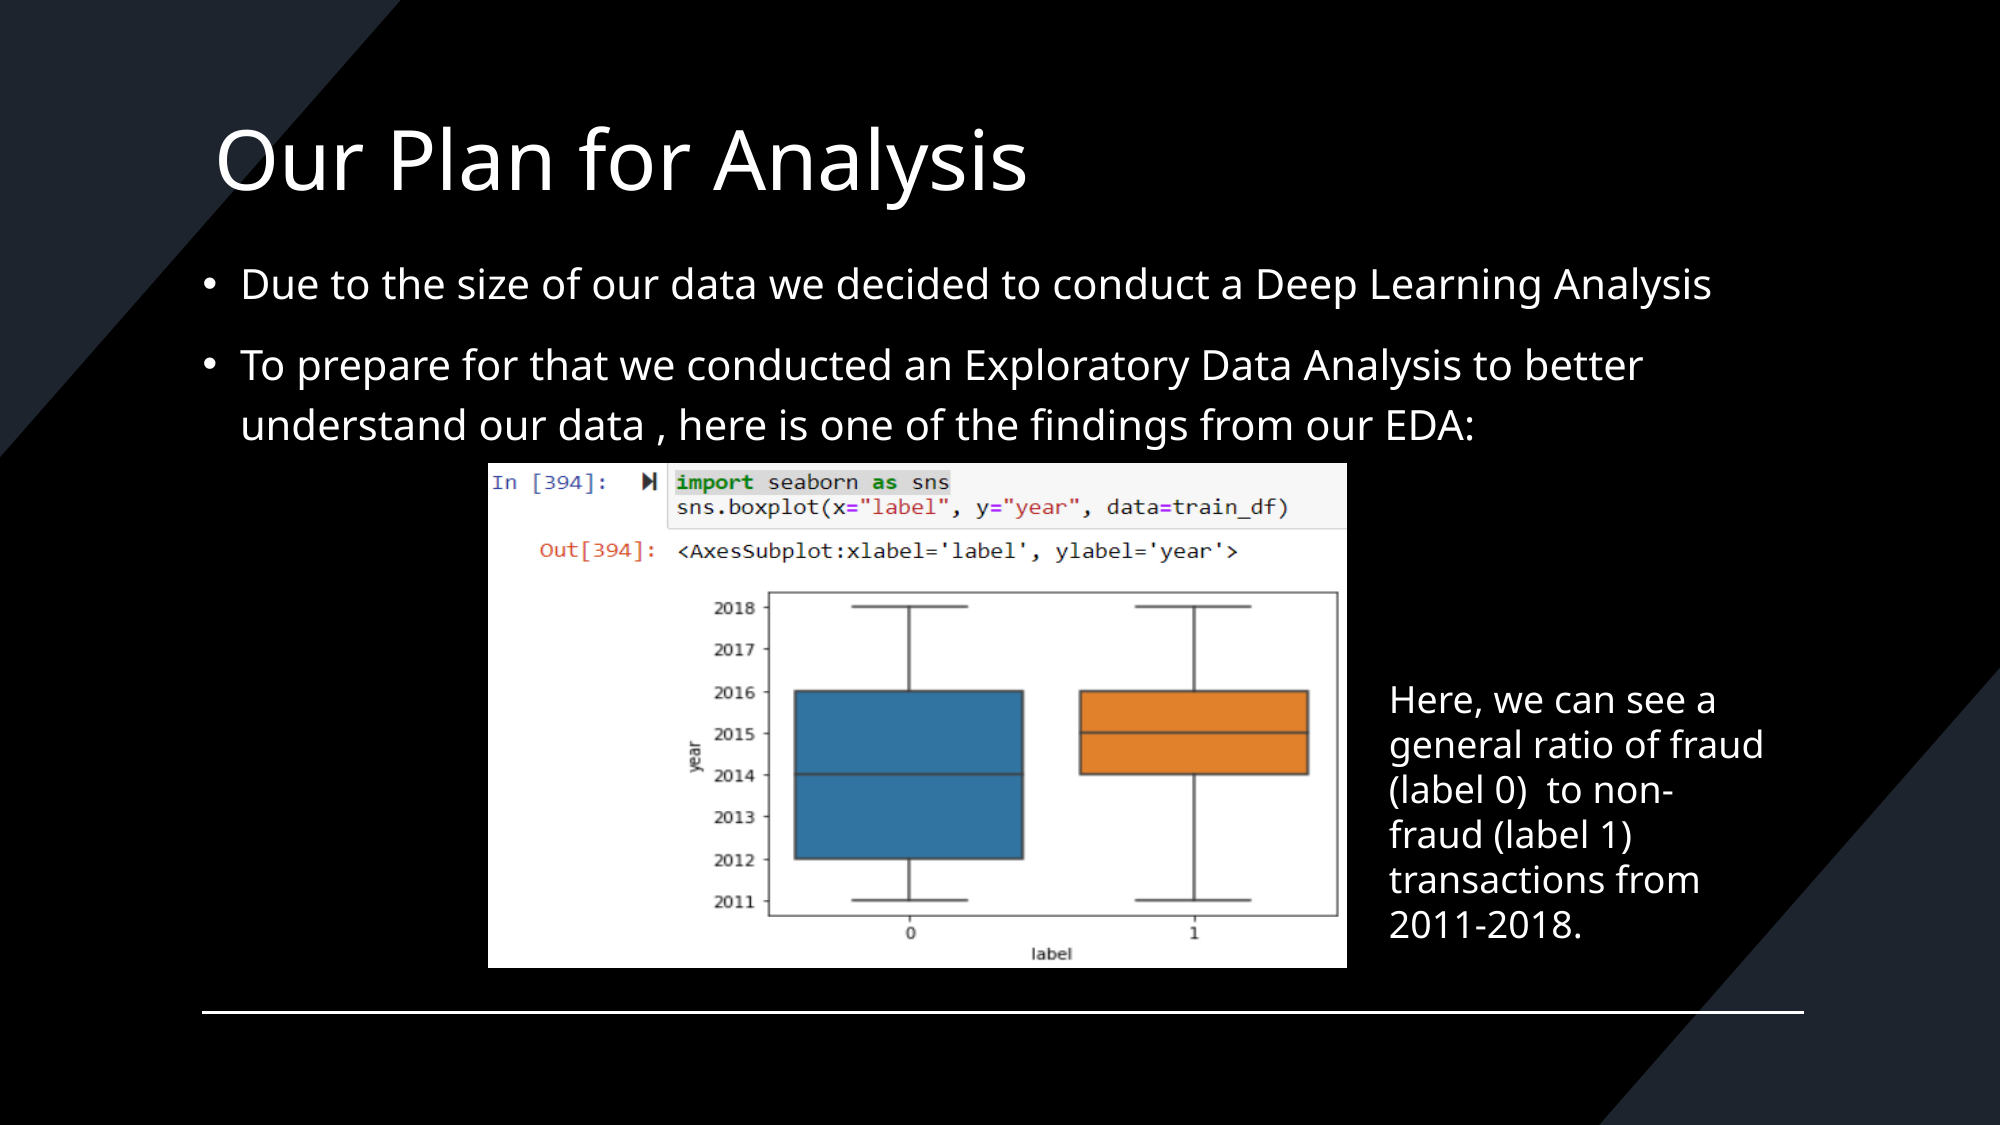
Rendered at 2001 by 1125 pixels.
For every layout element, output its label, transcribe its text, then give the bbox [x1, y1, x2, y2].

list Due to the size of our data we decided to conduct a Deep Learning Analysis To prepare for that we conducted an Exploratory Data Analysis to better understand our data , here is one of the findings from our EDA: [187, 240, 1836, 968]
title Our Plan for Analysis [199, 45, 1825, 240]
picture [488, 463, 1347, 968]
text_box Here, we can see a general ratio of fraud (label 0) to non-fraud (label 1) transactions from 2011-2018. [1374, 668, 1782, 954]
